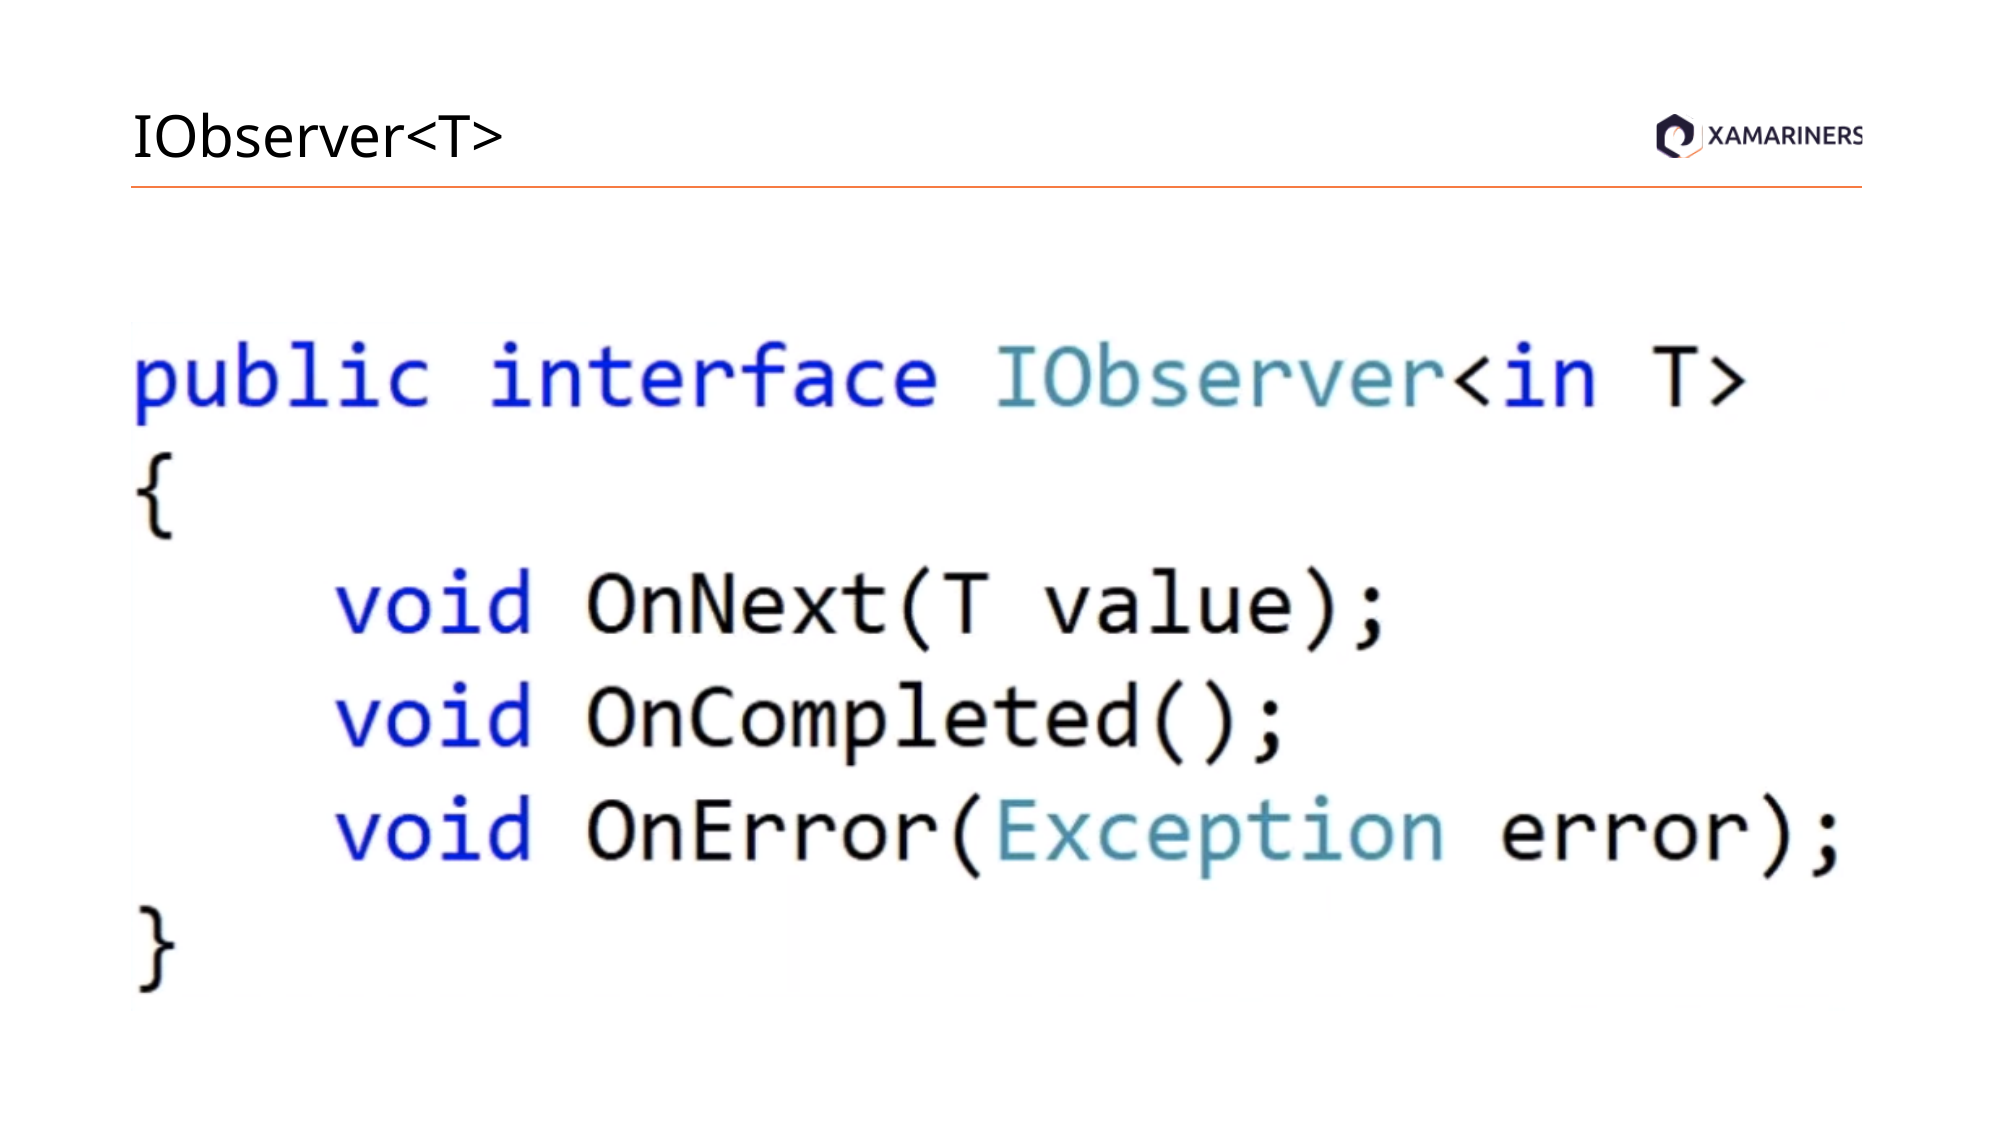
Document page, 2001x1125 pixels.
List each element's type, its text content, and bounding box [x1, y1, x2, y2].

text_box IObserver<T> [118, 99, 1863, 203]
picture [1656, 114, 1863, 158]
picture [131, 322, 1845, 1011]
